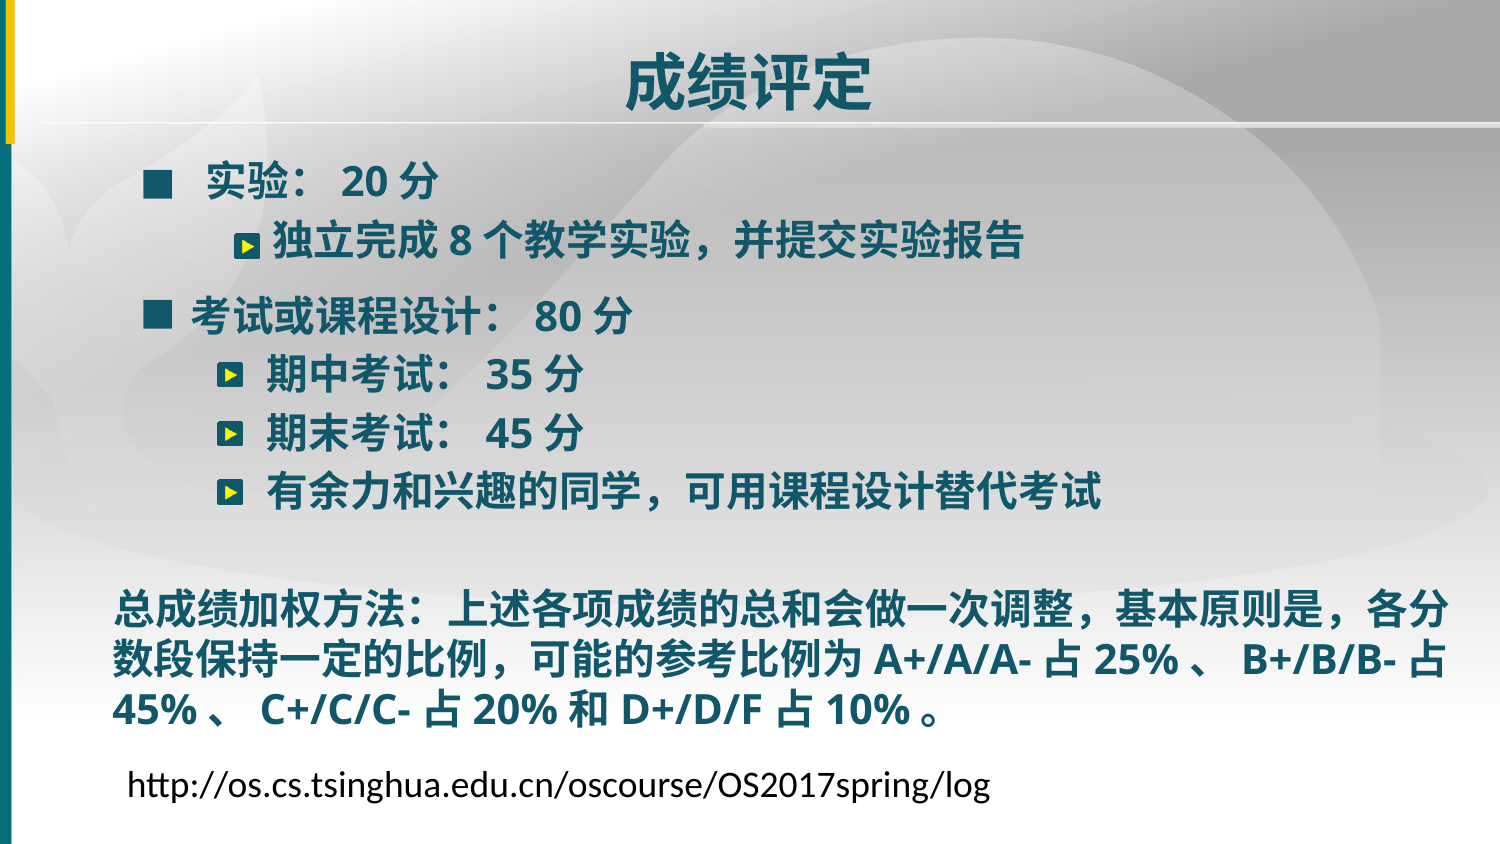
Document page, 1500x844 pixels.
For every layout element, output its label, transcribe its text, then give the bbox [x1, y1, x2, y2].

picture [0, 0, 1500, 844]
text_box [123, 279, 1348, 531]
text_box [123, 147, 1325, 277]
text_box 成绩评定 [609, 35, 961, 125]
text_box http://os.cs.tsinghua.edu.cn/oscourse/OS2017spring/log [112, 752, 1401, 813]
text_box 总成绩加权方法：上述各项成绩的总和会做一次调整，基本原则是，各分数段保持一定的比例，可能的参考比例为A+/A/A-占25%、B+/B/B-占45%、C+/C/C-占20%和D+/D/F占10%。 [41, 575, 1477, 741]
